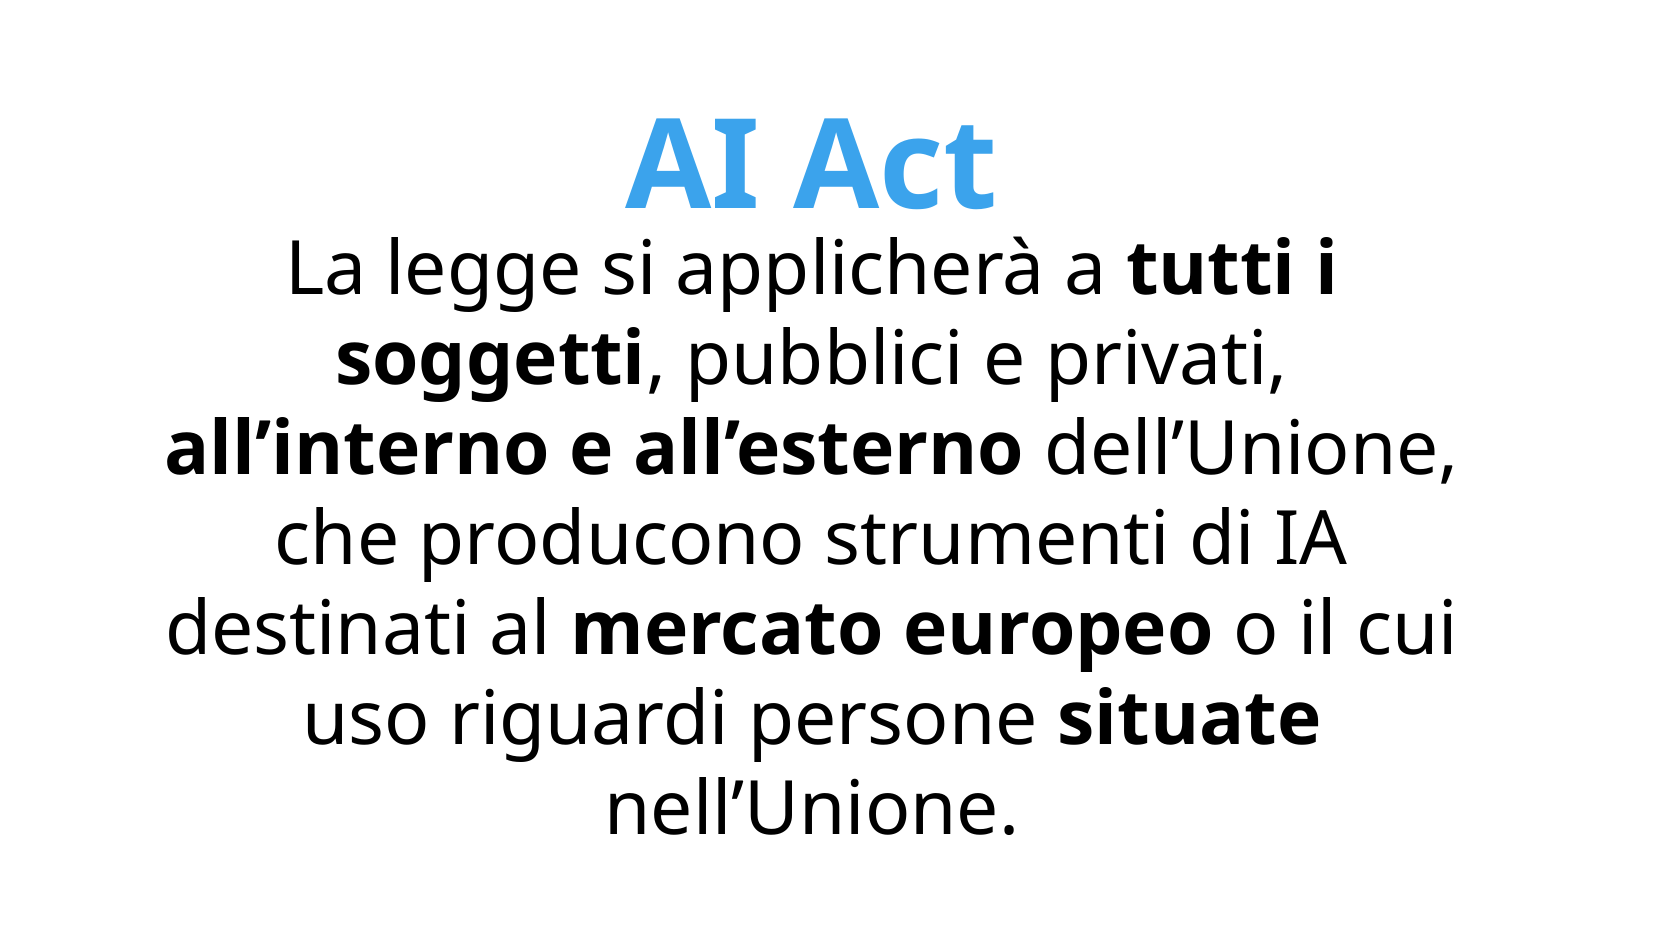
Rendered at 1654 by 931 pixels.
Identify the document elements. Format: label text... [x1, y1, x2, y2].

text_box AI Act [147, 81, 1476, 237]
text_box La legge si applicherà a tutti i soggetti, pubblici e privati, all’interno e all’esterno dell’Unione, che producono strumenti di IA destinati al mercato europeo o il cui uso riguardi persone situate nell’Unione. [147, 465, 1476, 620]
